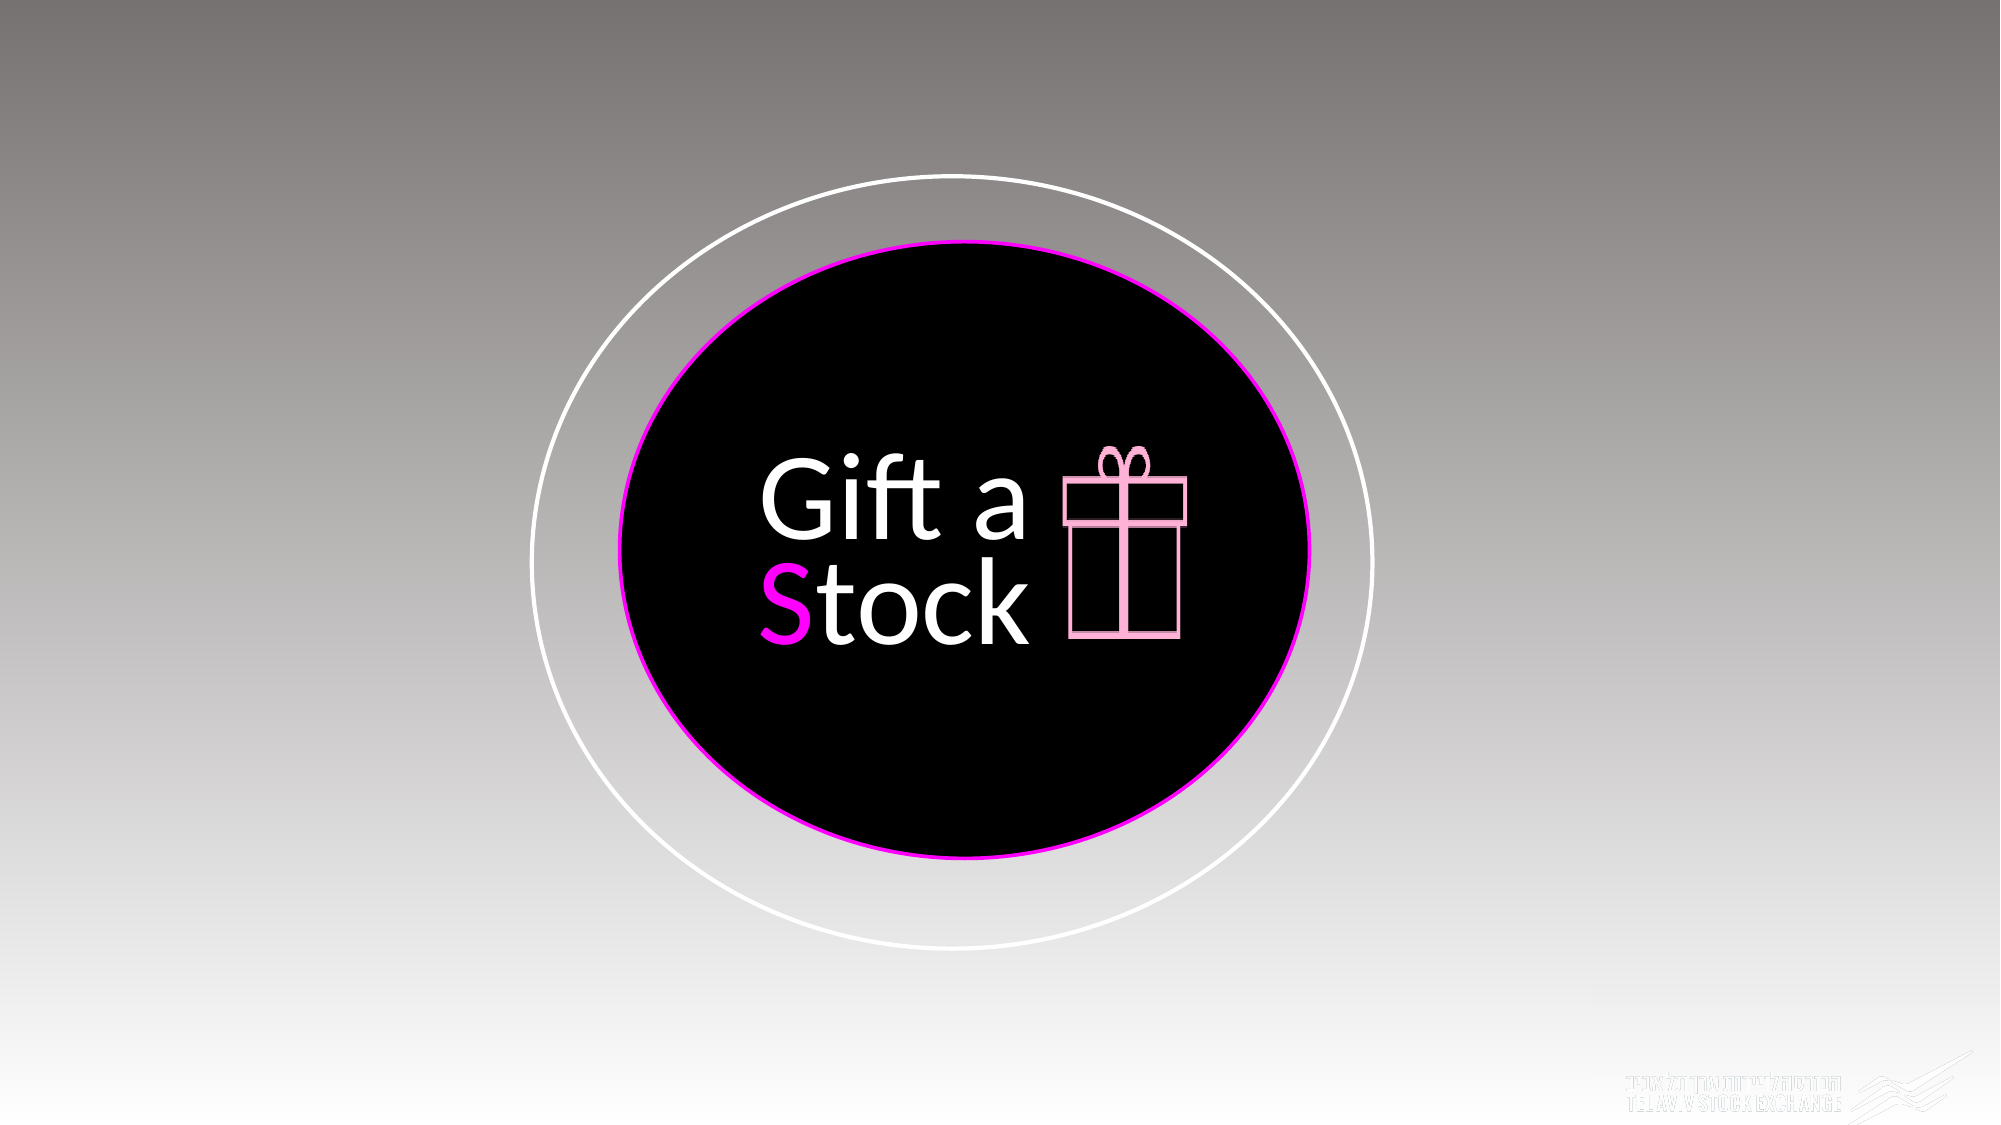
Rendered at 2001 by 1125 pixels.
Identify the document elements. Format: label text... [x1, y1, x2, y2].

picture [984, 414, 1265, 686]
text_box [530, 175, 1374, 950]
text_box Gift a Stock [689, 453, 984, 677]
picture [1592, 978, 2000, 1125]
